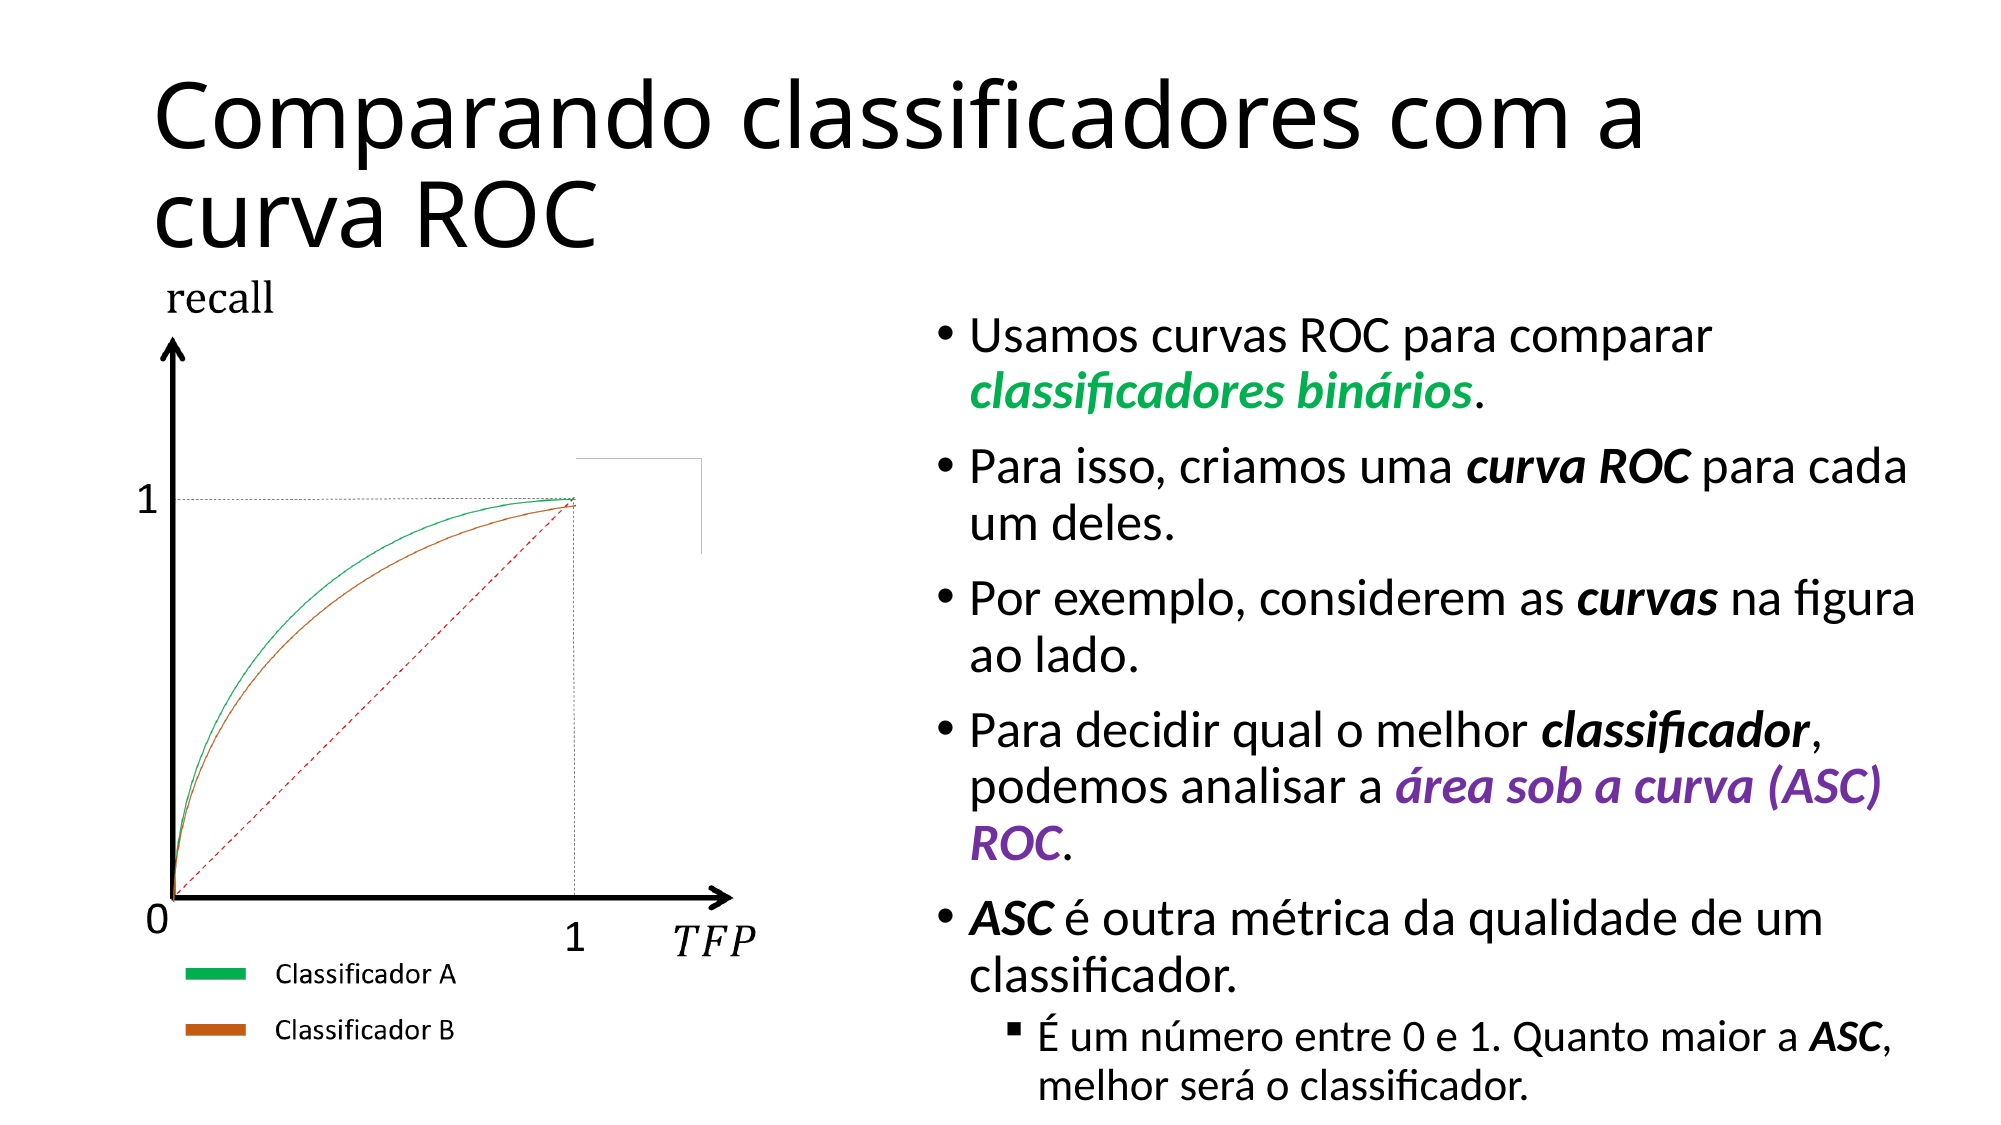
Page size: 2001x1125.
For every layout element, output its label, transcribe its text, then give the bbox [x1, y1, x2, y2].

picture [107, 260, 765, 1066]
title Comparando classificadores com a curva ROC [137, 59, 1863, 278]
list Usamos curvas ROC para comparar classificadores binários. Para isso, criamos uma curva ROC para cada um deles. Por exemplo, considerem as curvas na figura ao lado. Para decidir qual o melhor classificador, podemos analisar a área sob a curva (ASC) ROC. ASC é outra métrica da qualidade de um classificador. É um número entre 0 e 1. Quanto maior a ASC, melhor será o classificador. [921, 299, 1985, 1125]
